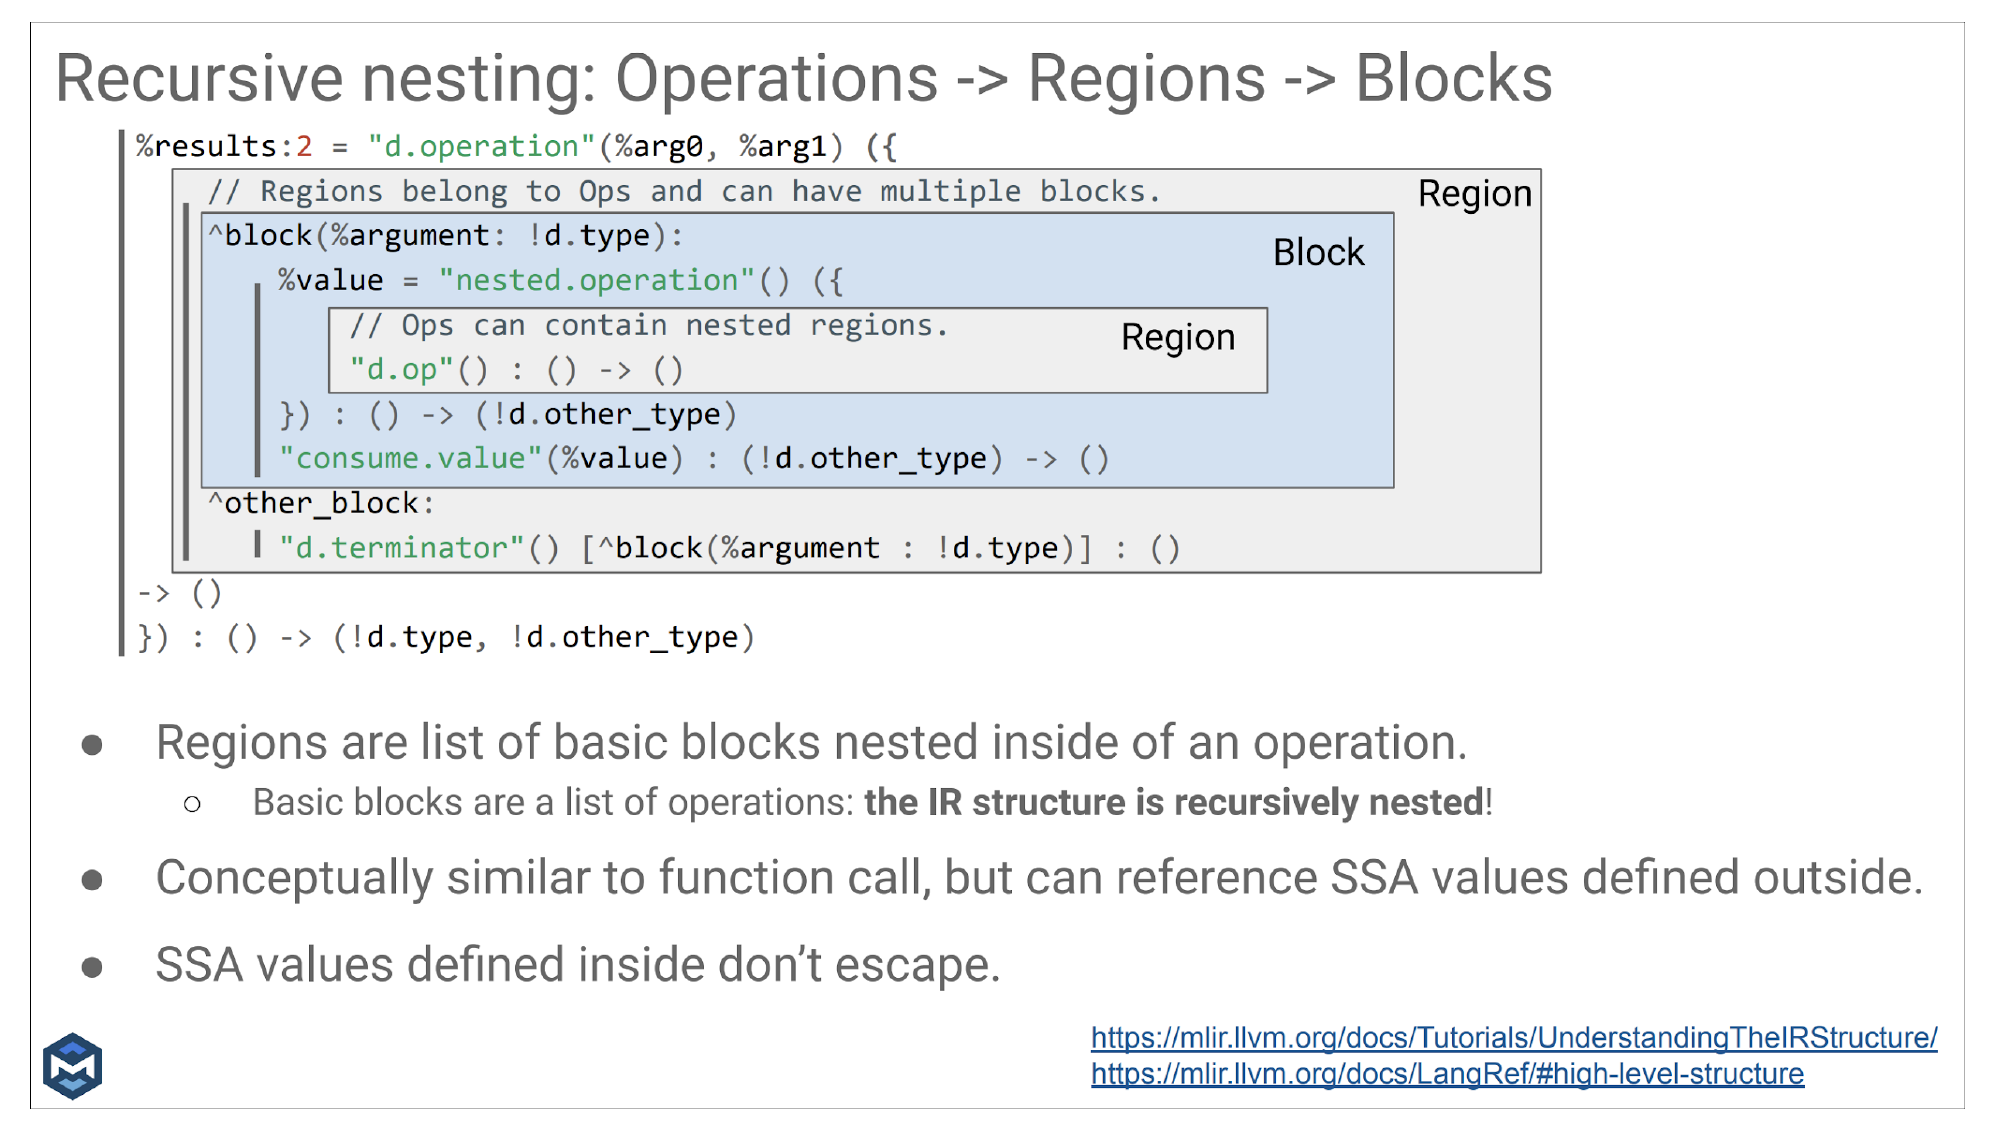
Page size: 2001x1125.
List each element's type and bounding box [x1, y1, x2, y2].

list [29, 21, 1966, 1109]
